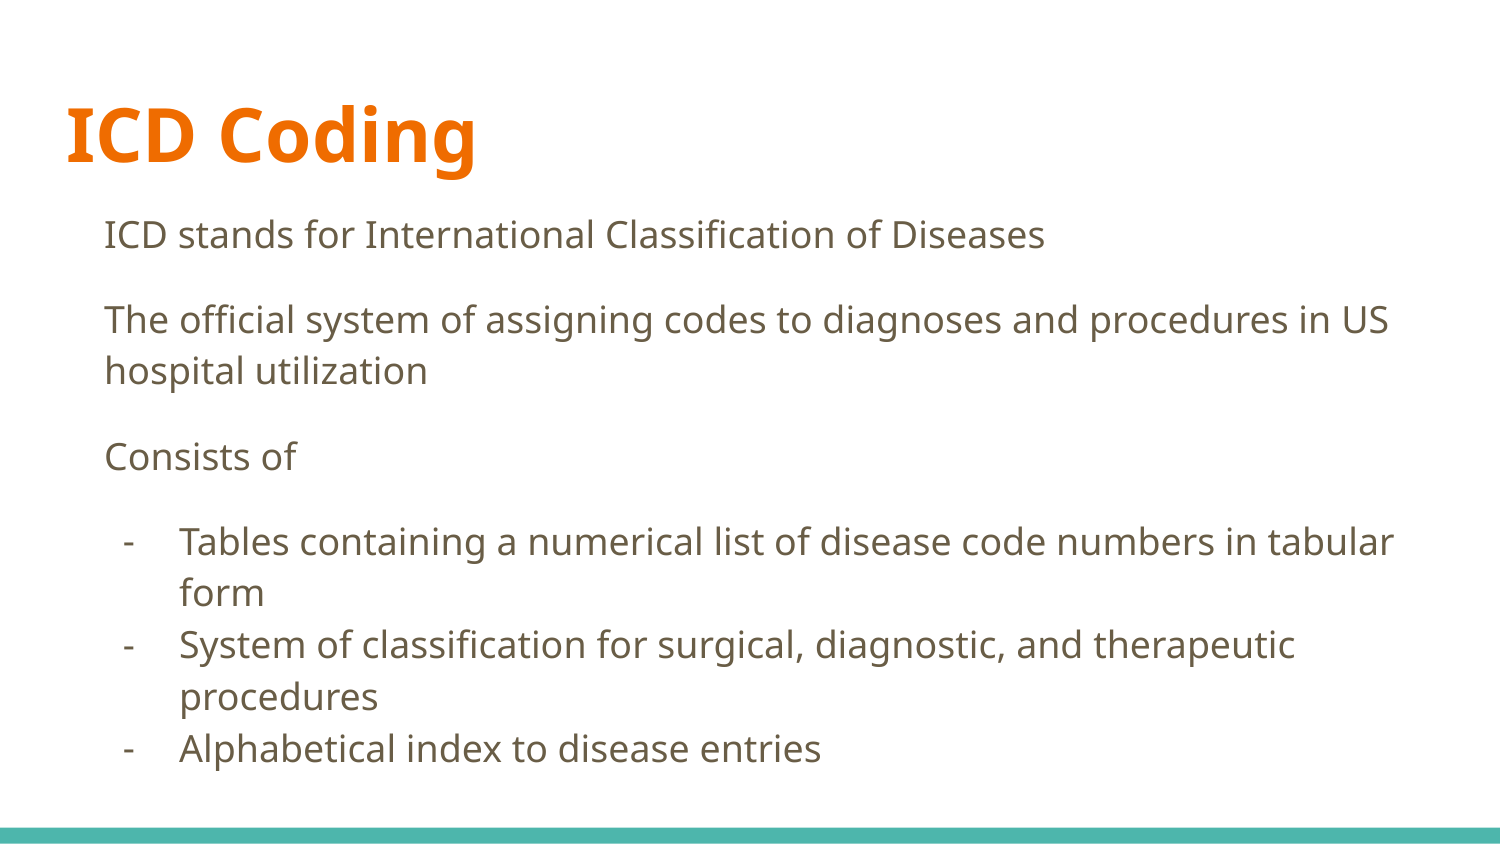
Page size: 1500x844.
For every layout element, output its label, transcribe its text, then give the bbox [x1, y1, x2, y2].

title ICD Coding [51, 72, 1449, 189]
list ICD stands for International Classification of Diseases The official system of assigning codes to diagnoses and procedures in US hospital utilization Consists of Tables containing a numerical list of disease code numbers in tabular form System of classification for surgical, diagnostic, and therapeutic procedures Alphabetical index to disease entries [89, 189, 1487, 731]
